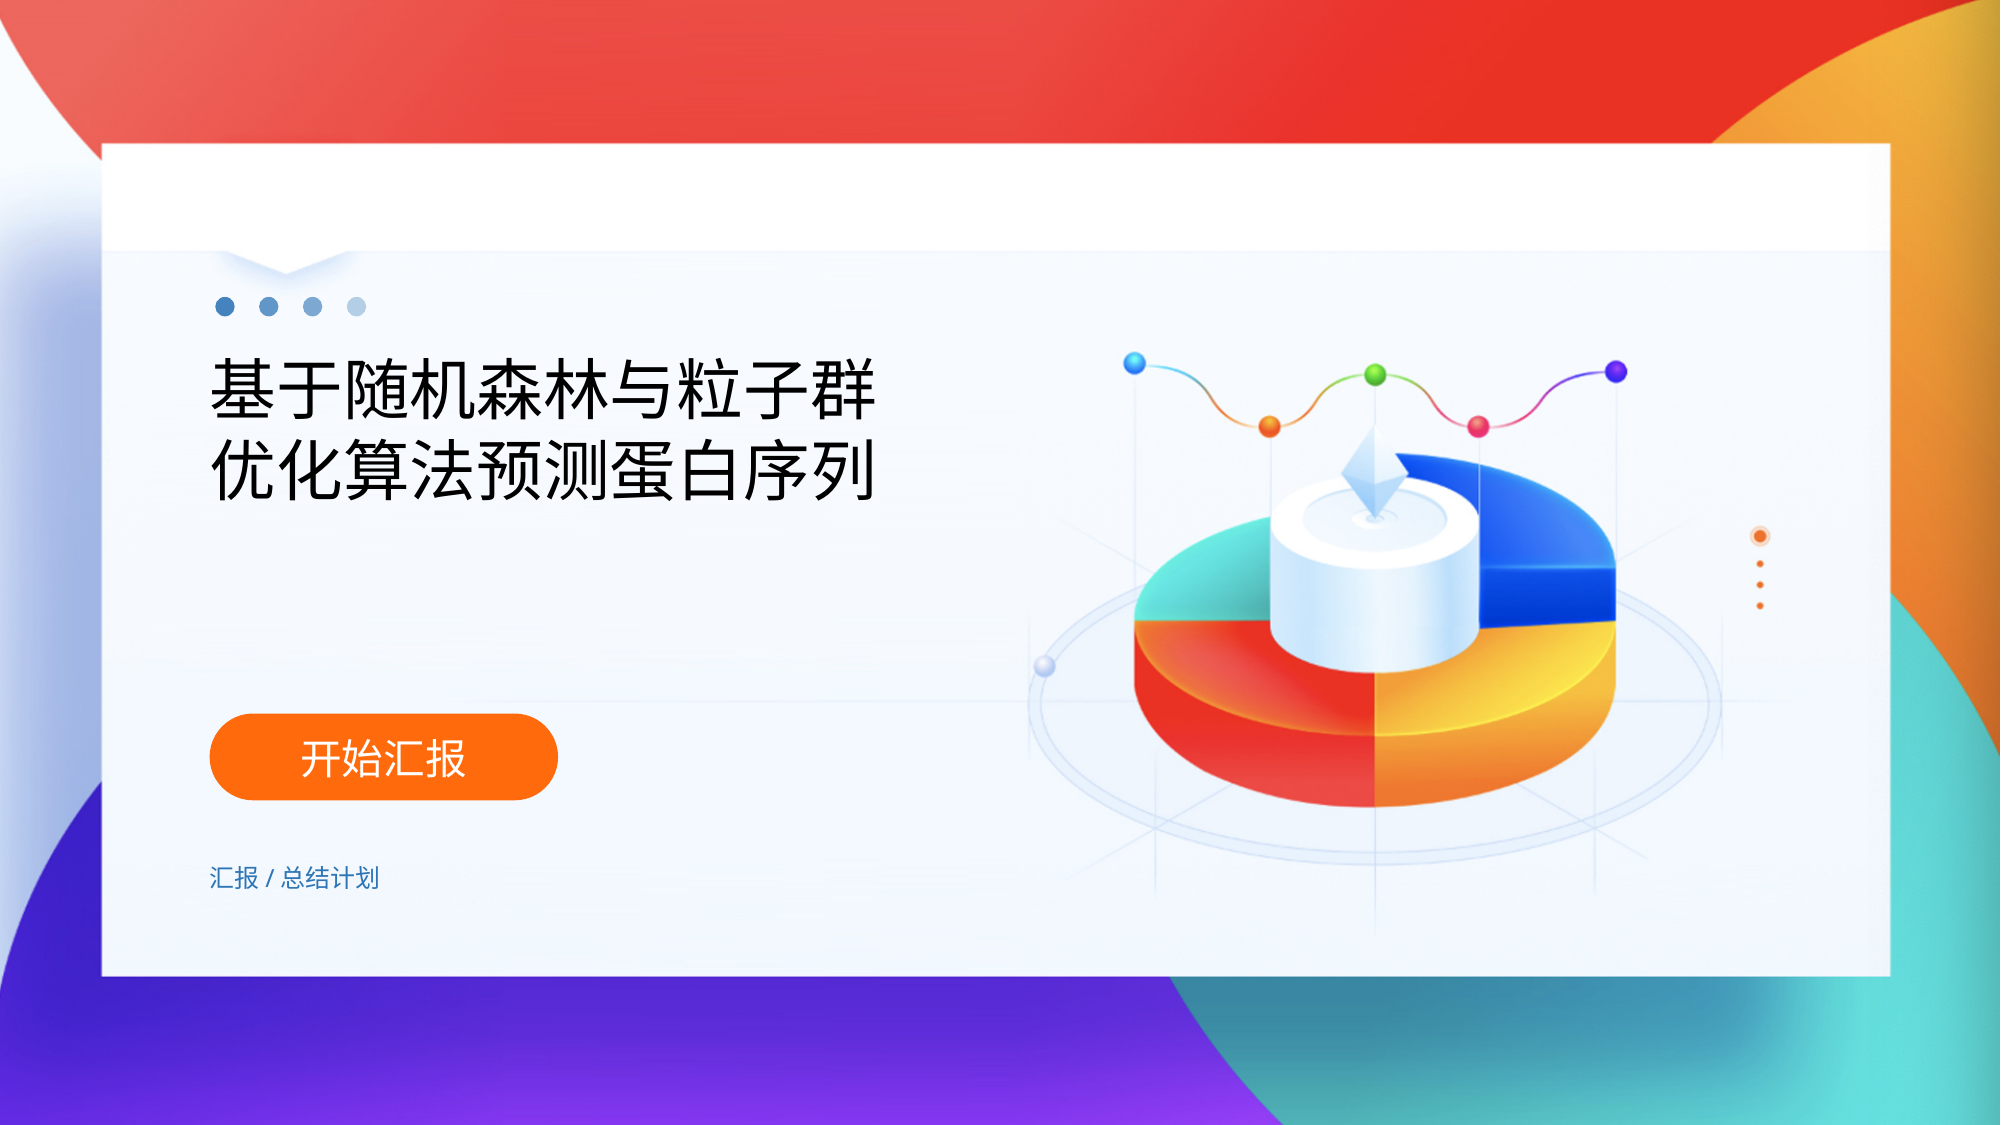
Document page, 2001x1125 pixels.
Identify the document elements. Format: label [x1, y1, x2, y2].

picture [0, 0, 2000, 1125]
text_box [215, 296, 367, 317]
